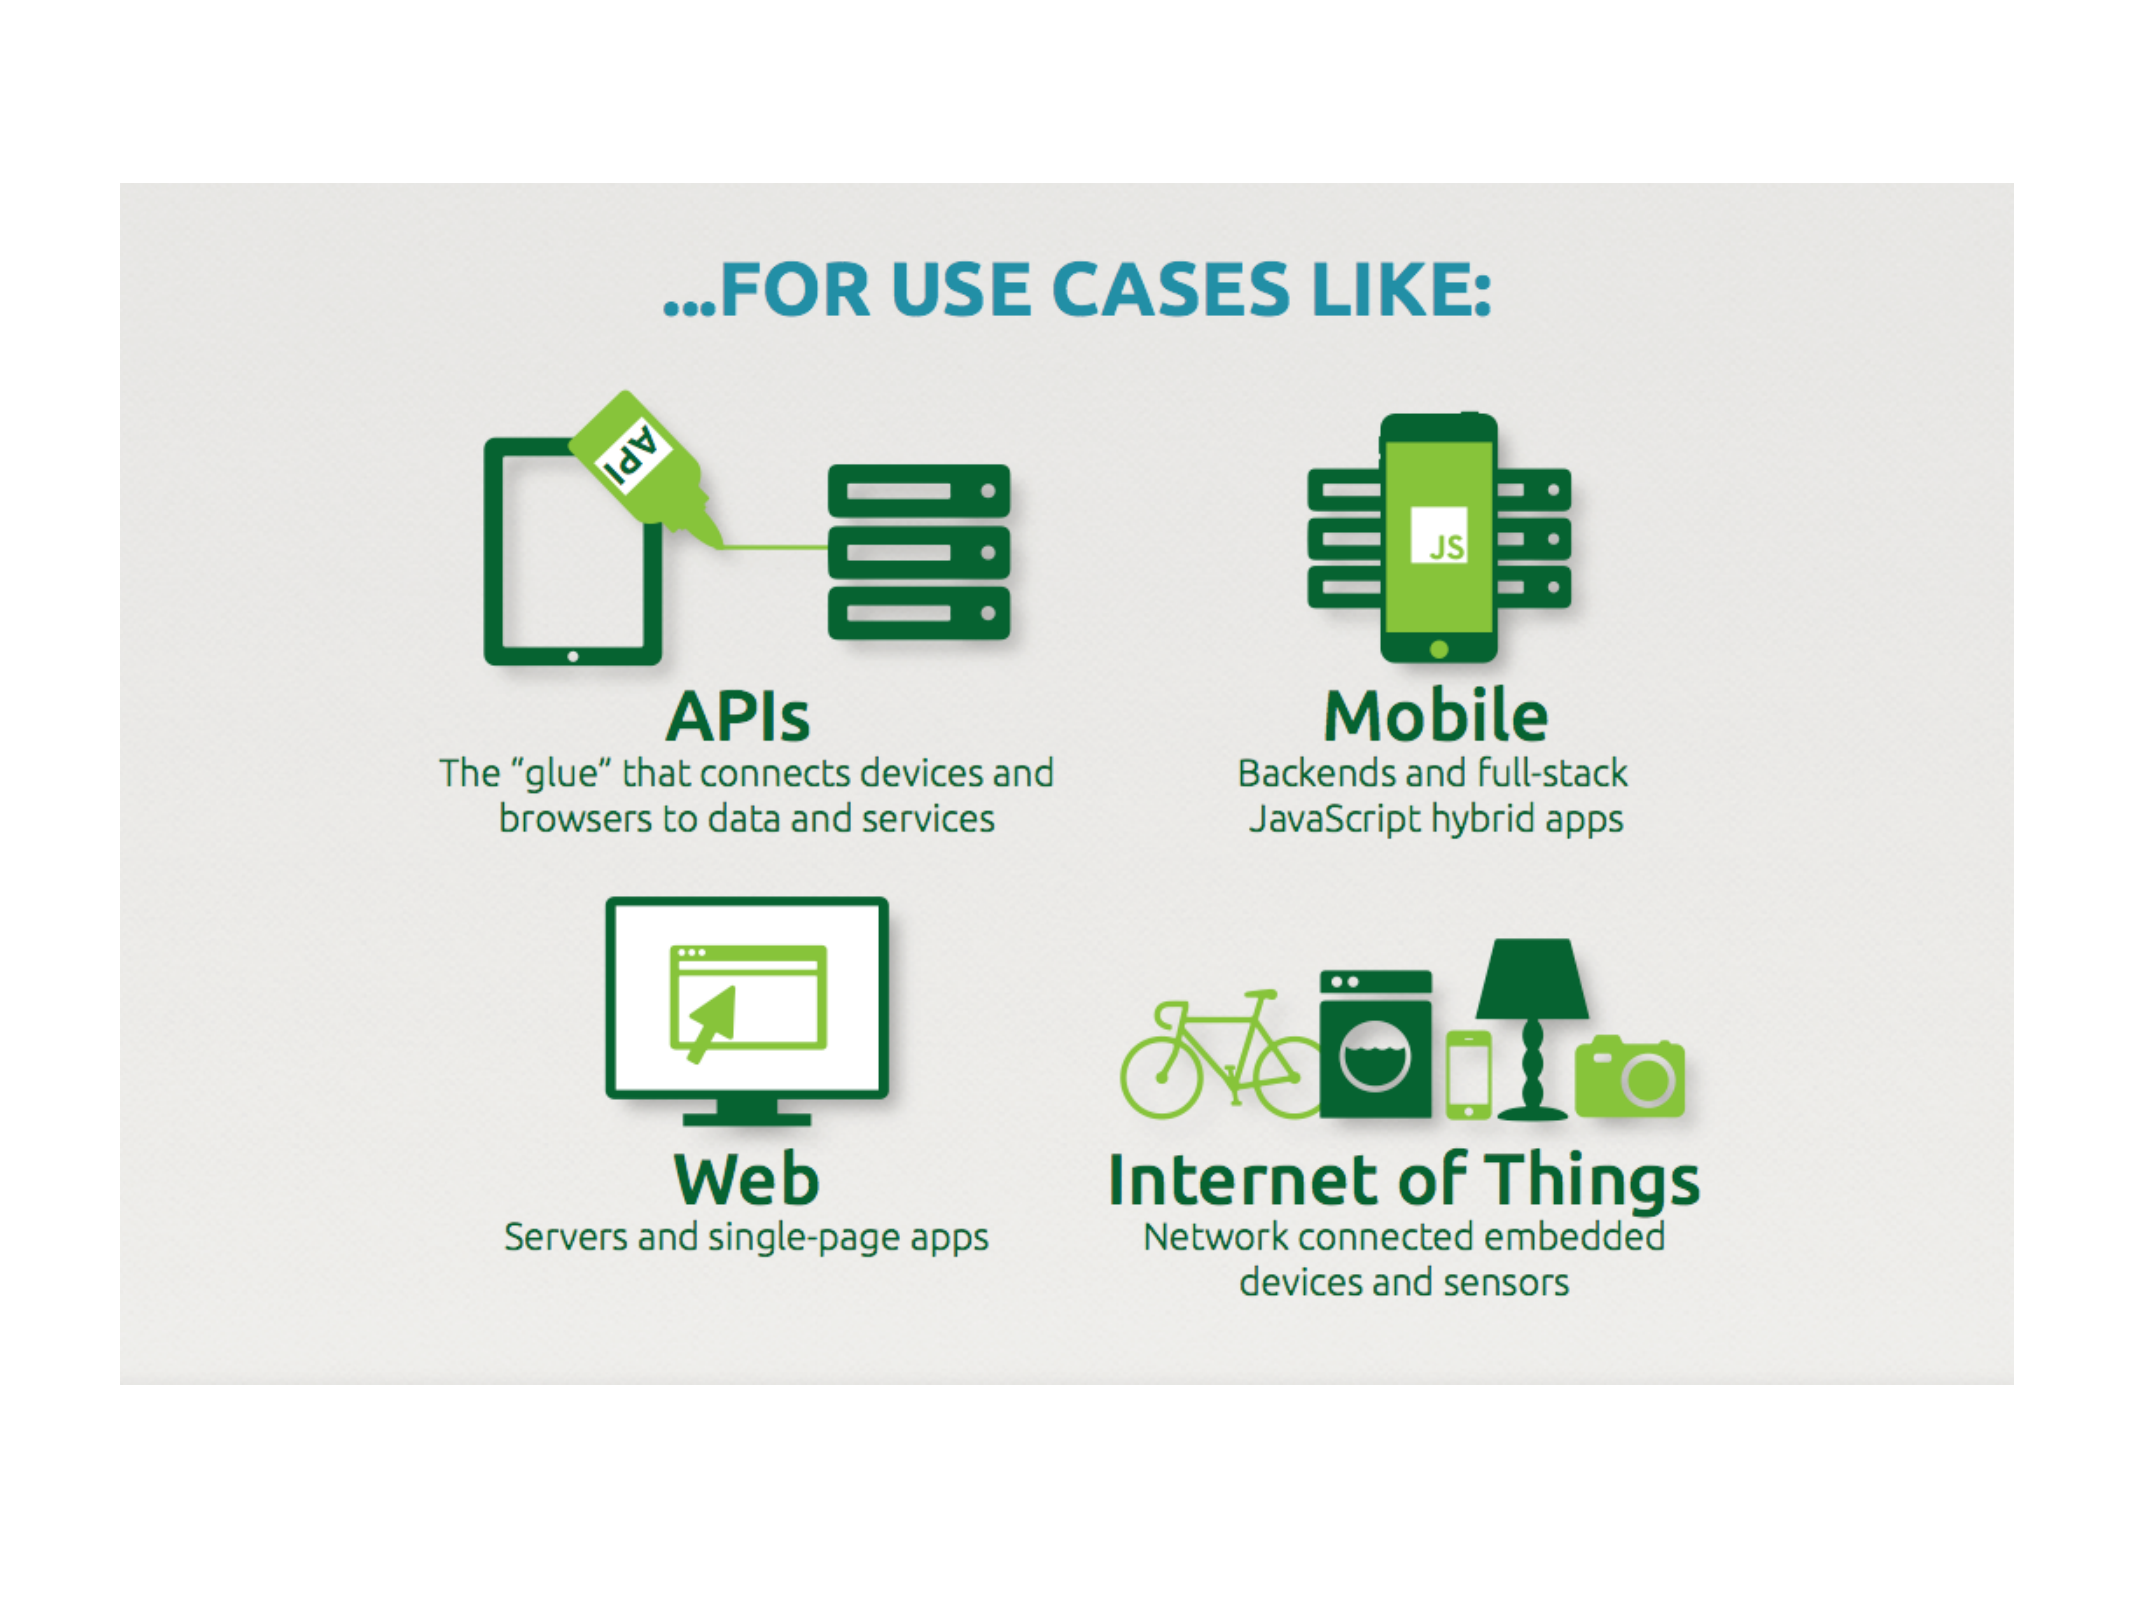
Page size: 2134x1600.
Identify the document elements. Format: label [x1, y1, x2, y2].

picture [119, 183, 2014, 1385]
